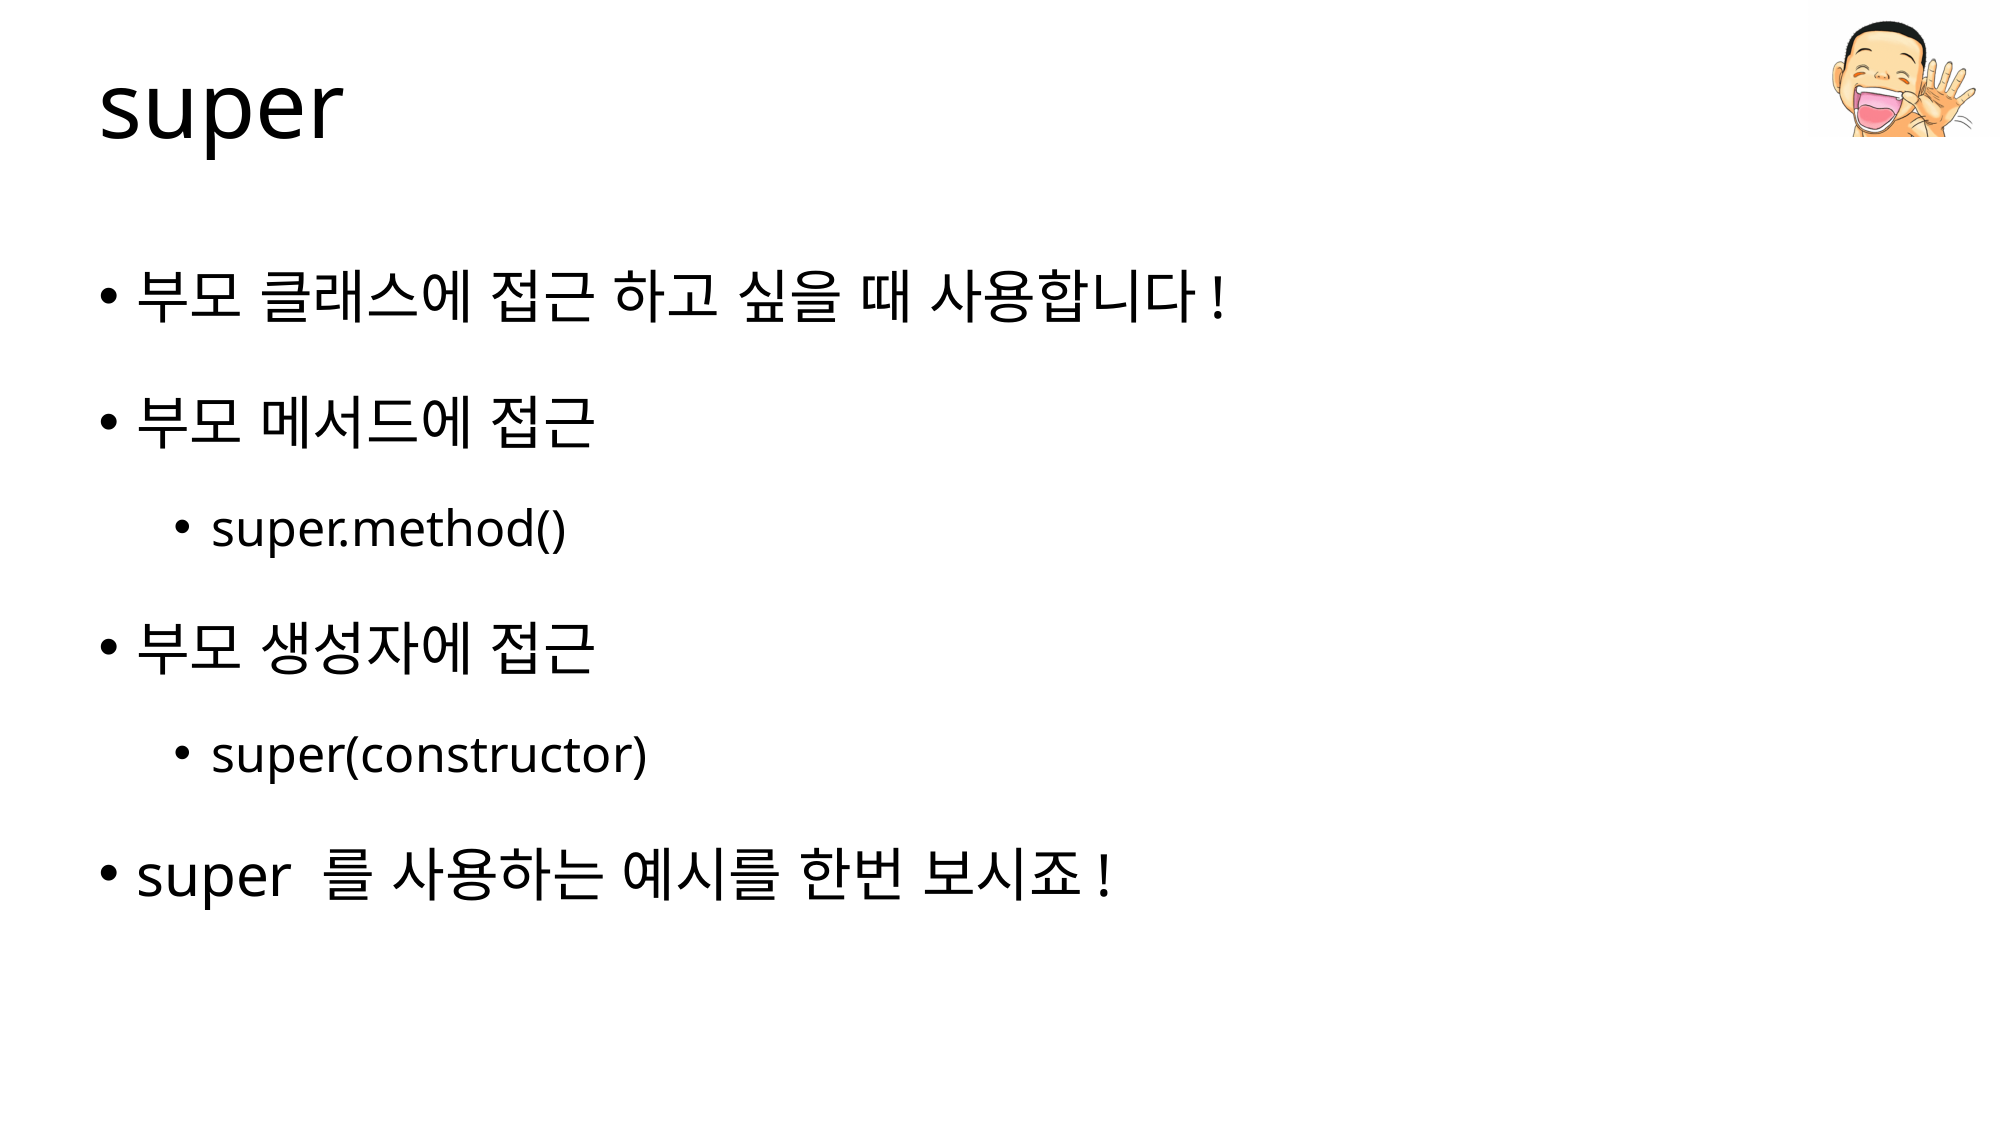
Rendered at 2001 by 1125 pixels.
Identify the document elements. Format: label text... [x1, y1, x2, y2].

title super [83, 0, 1931, 217]
list 부모 클래스에 접근 하고 싶을 때 사용합니다! 부모 메서드에 접근 super.method() 부모 생성자에 접근 super(constructor) super 를 사용하는 예시를 한번 보시죠! [83, 217, 1931, 1068]
picture [1931, 0, 2000, 137]
